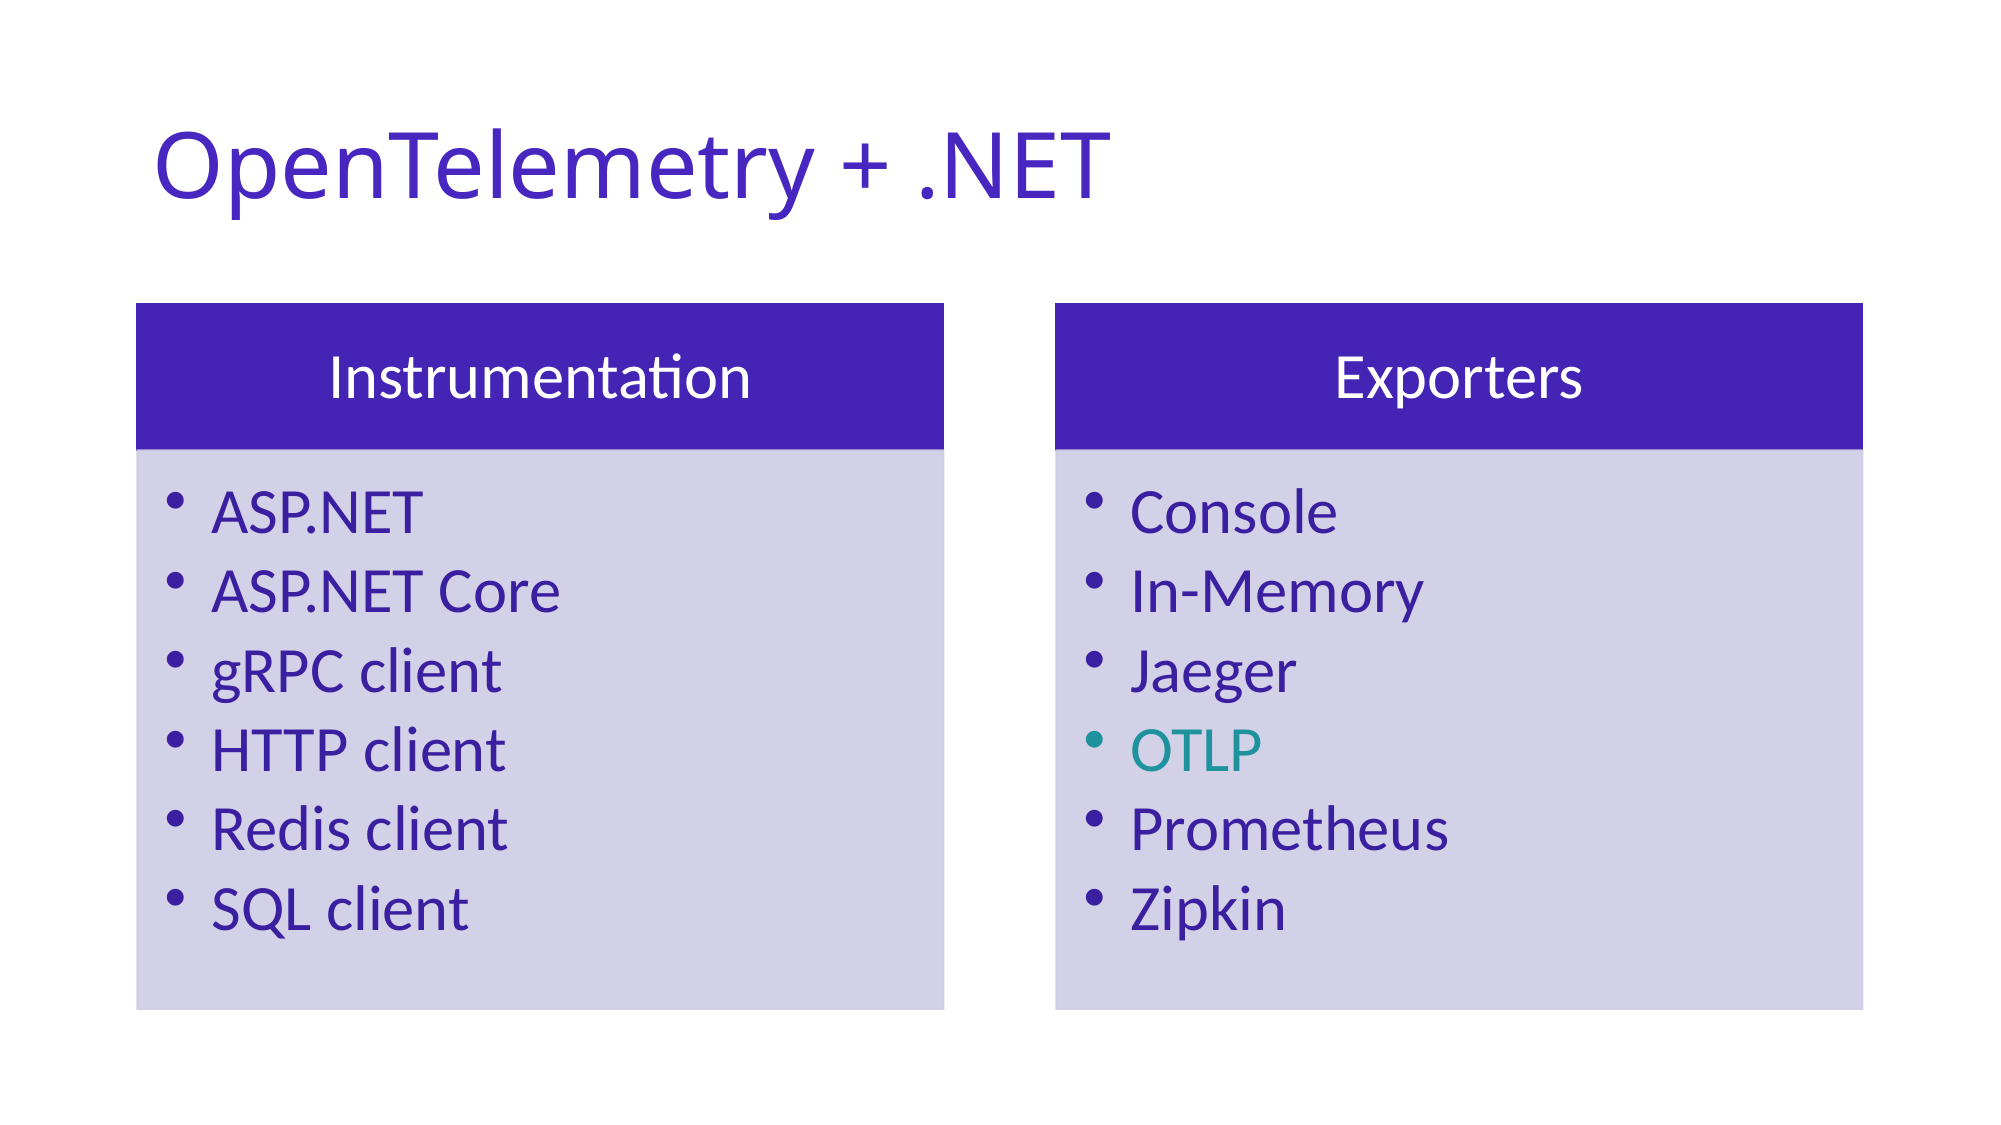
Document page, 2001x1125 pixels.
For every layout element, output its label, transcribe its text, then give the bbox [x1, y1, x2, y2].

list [137, 299, 1863, 1014]
title OpenTelemetry + .NET [137, 59, 1863, 278]
